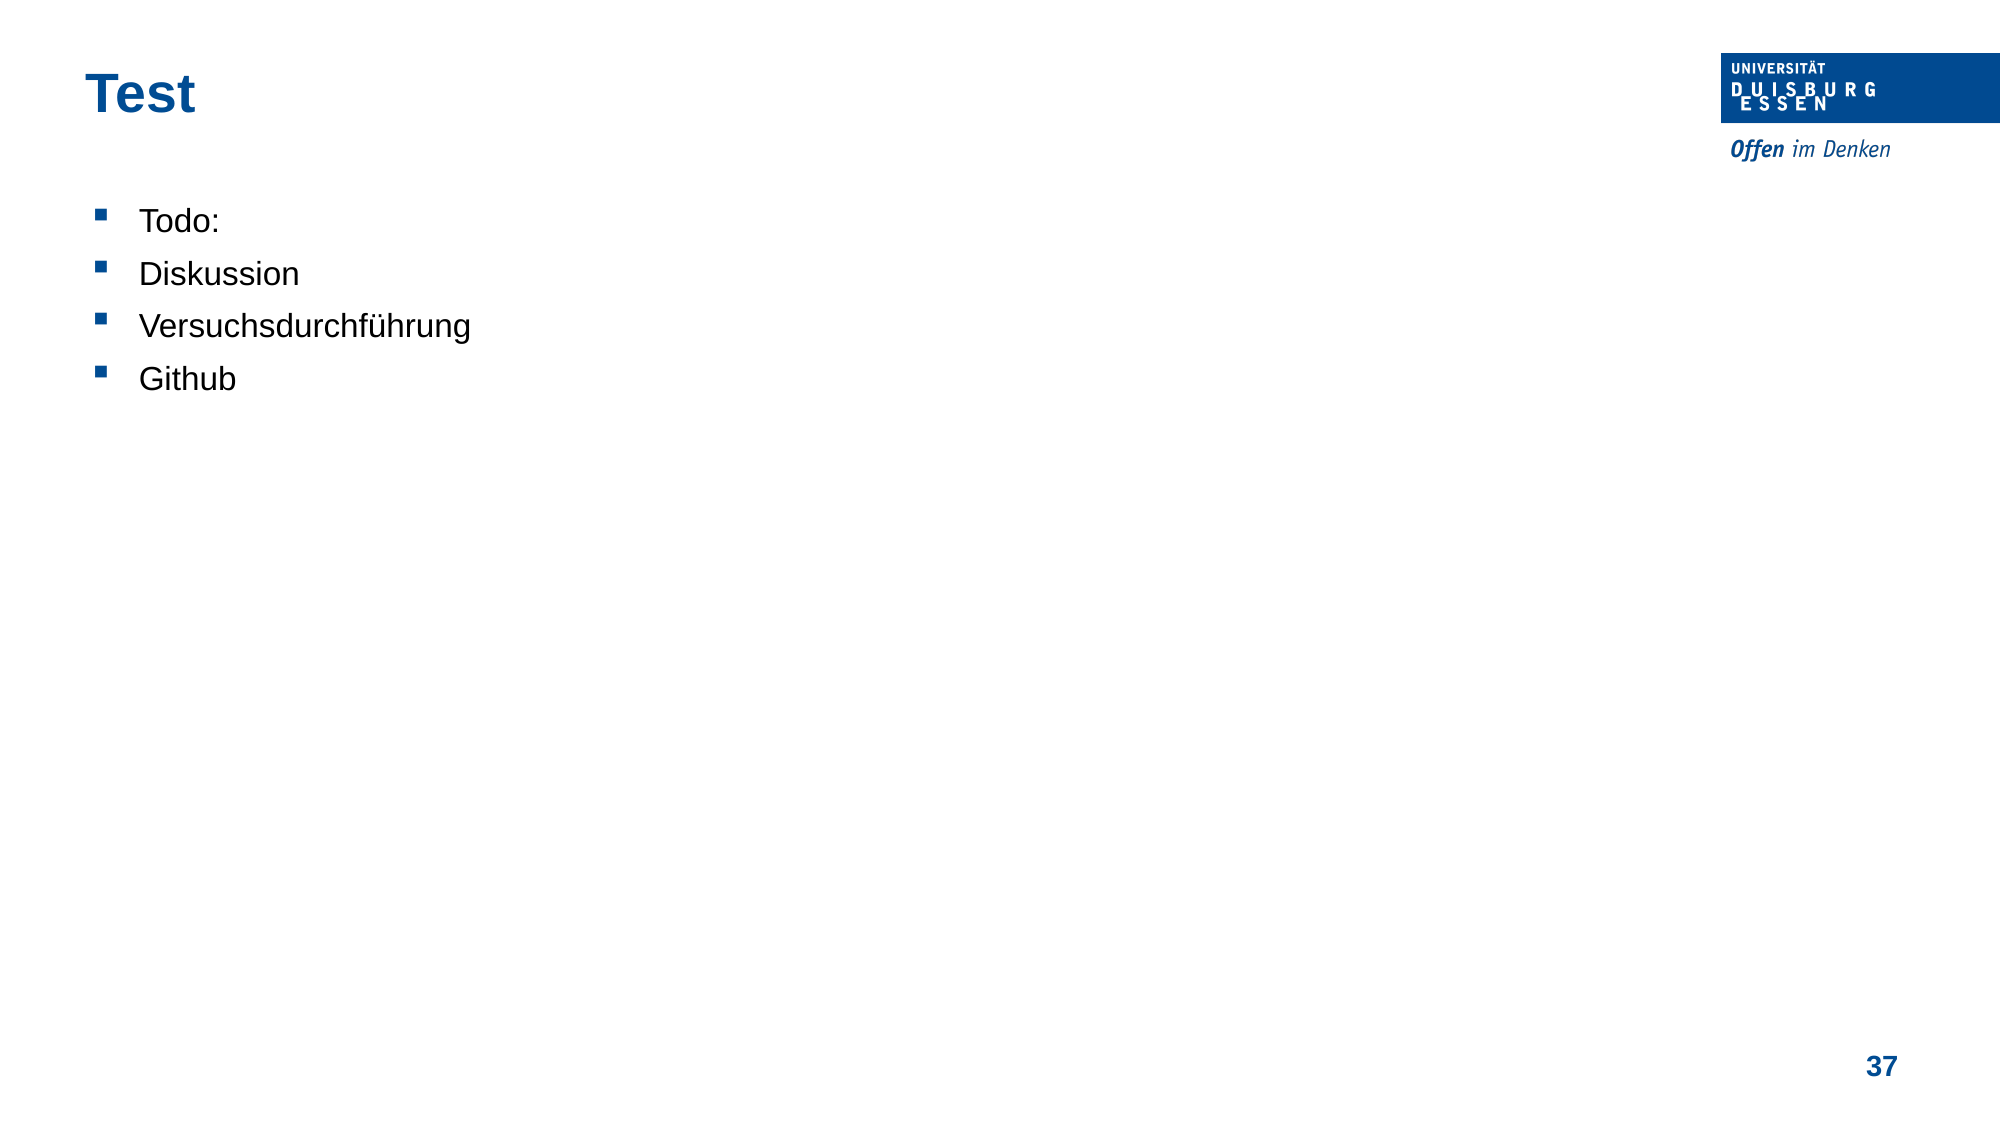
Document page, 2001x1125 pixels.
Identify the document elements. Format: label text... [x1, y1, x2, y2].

list Test [85, 57, 1694, 132]
list Todo: Diskussion Versuchsdurchführung Github [85, 192, 1914, 981]
picture [1721, 53, 2000, 162]
slide_number 37 [1677, 1039, 1914, 1081]
